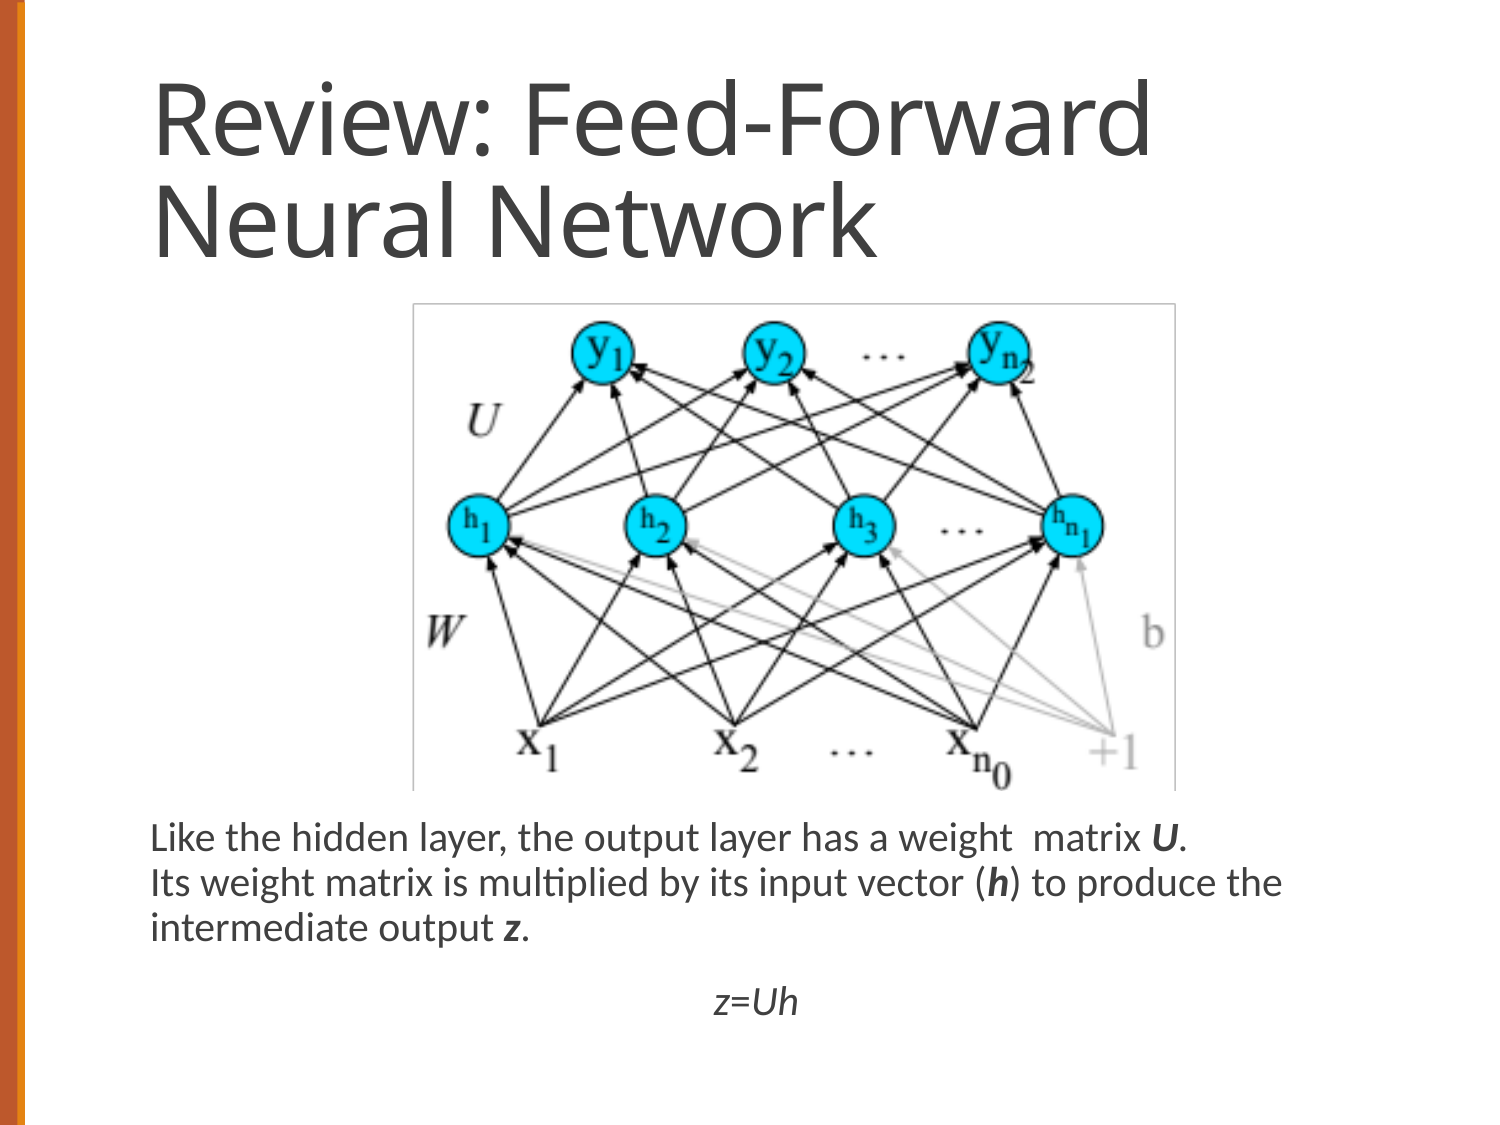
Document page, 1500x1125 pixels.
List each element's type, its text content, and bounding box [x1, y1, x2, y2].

picture [349, 302, 1241, 791]
title Review: Feed-Forward Neural Network [135, 47, 1373, 285]
list Like the hidden layer, the output layer has a weight matrix U. Its weight matrix is multiplied by its input vector (h) to produce the intermediate output z. z=Uh [135, 808, 1373, 1100]
